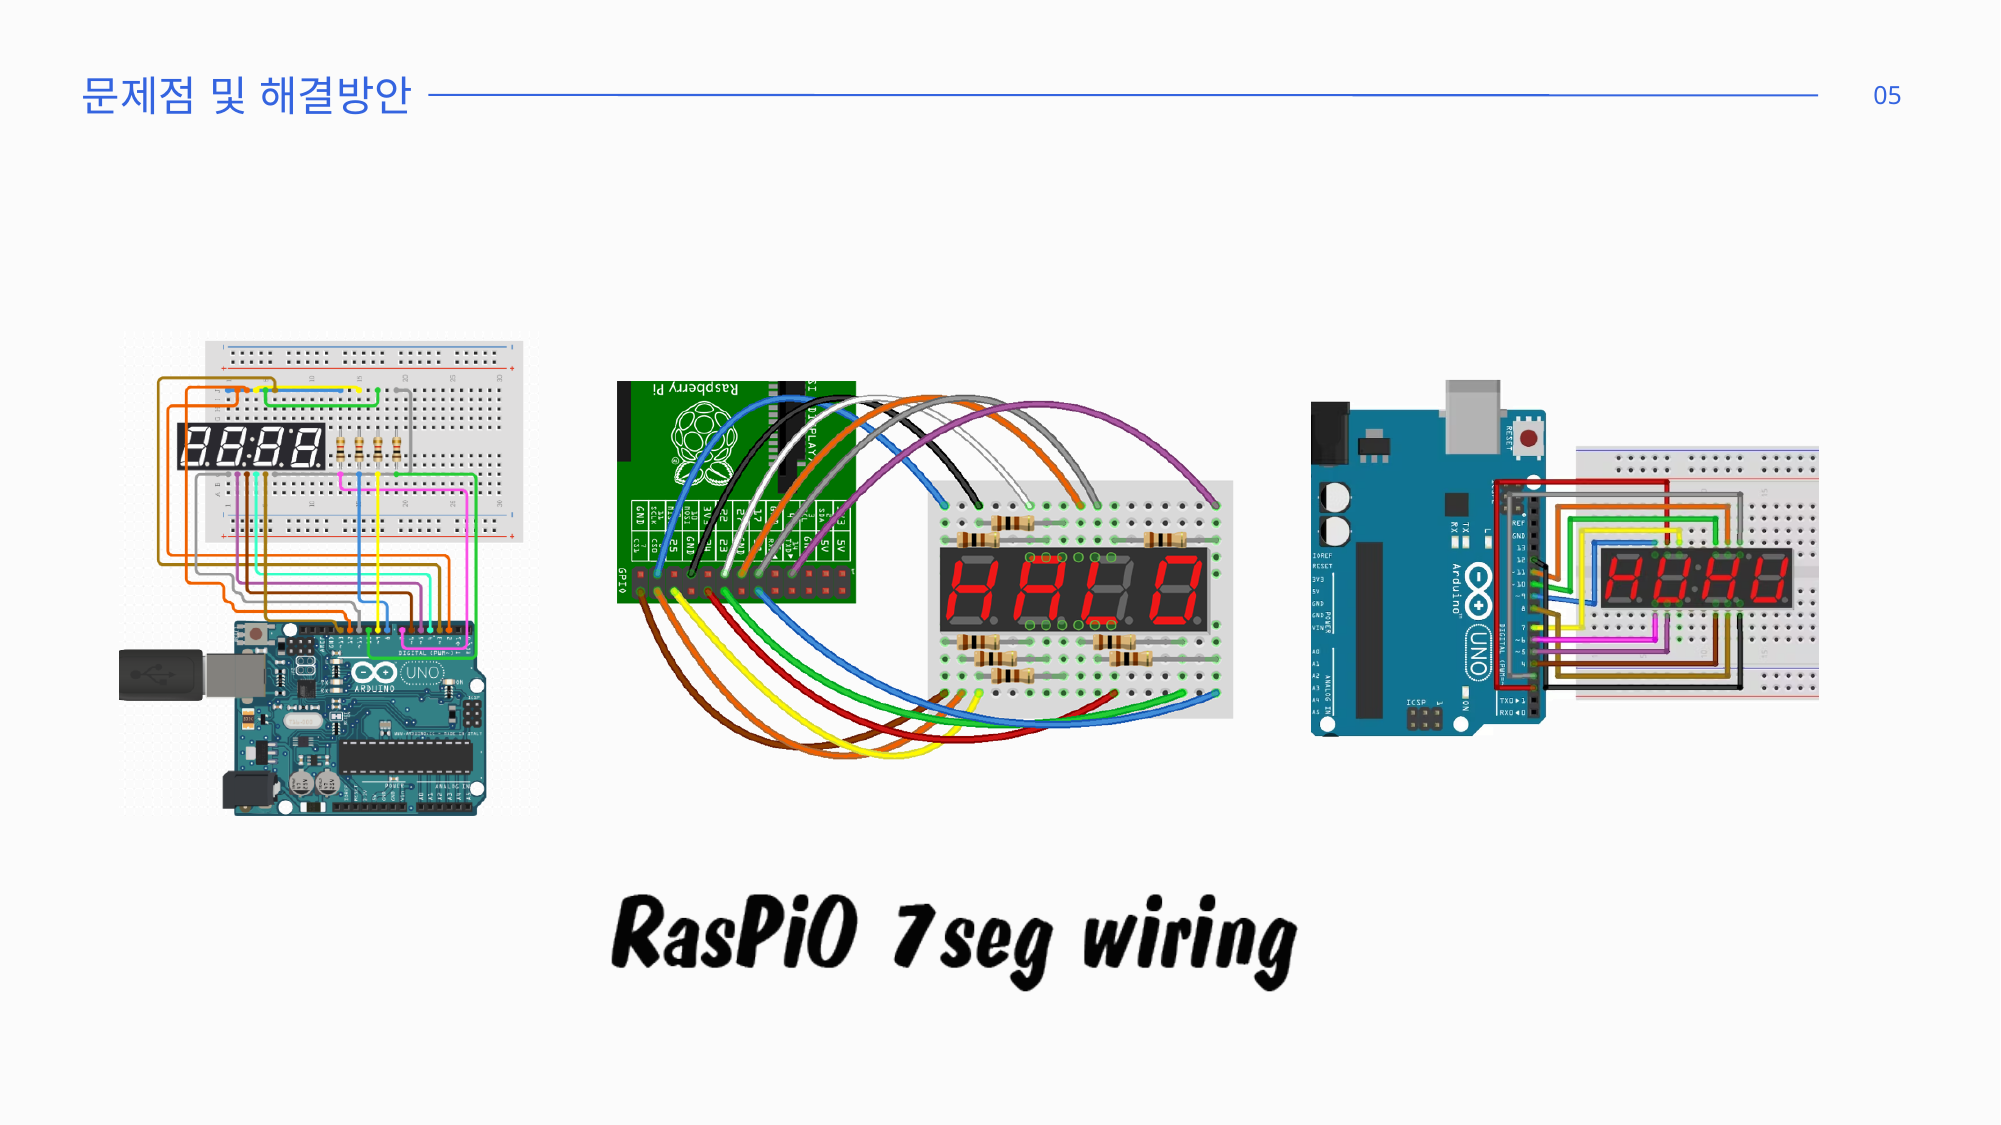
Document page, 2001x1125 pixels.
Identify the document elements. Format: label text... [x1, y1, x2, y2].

picture [1311, 374, 1819, 737]
text_box 문제점 및 해결방안 [67, 62, 429, 128]
picture [119, 331, 539, 816]
picture [609, 374, 1241, 778]
text_box 05 [1858, 72, 1917, 118]
picture [571, 852, 1341, 1017]
